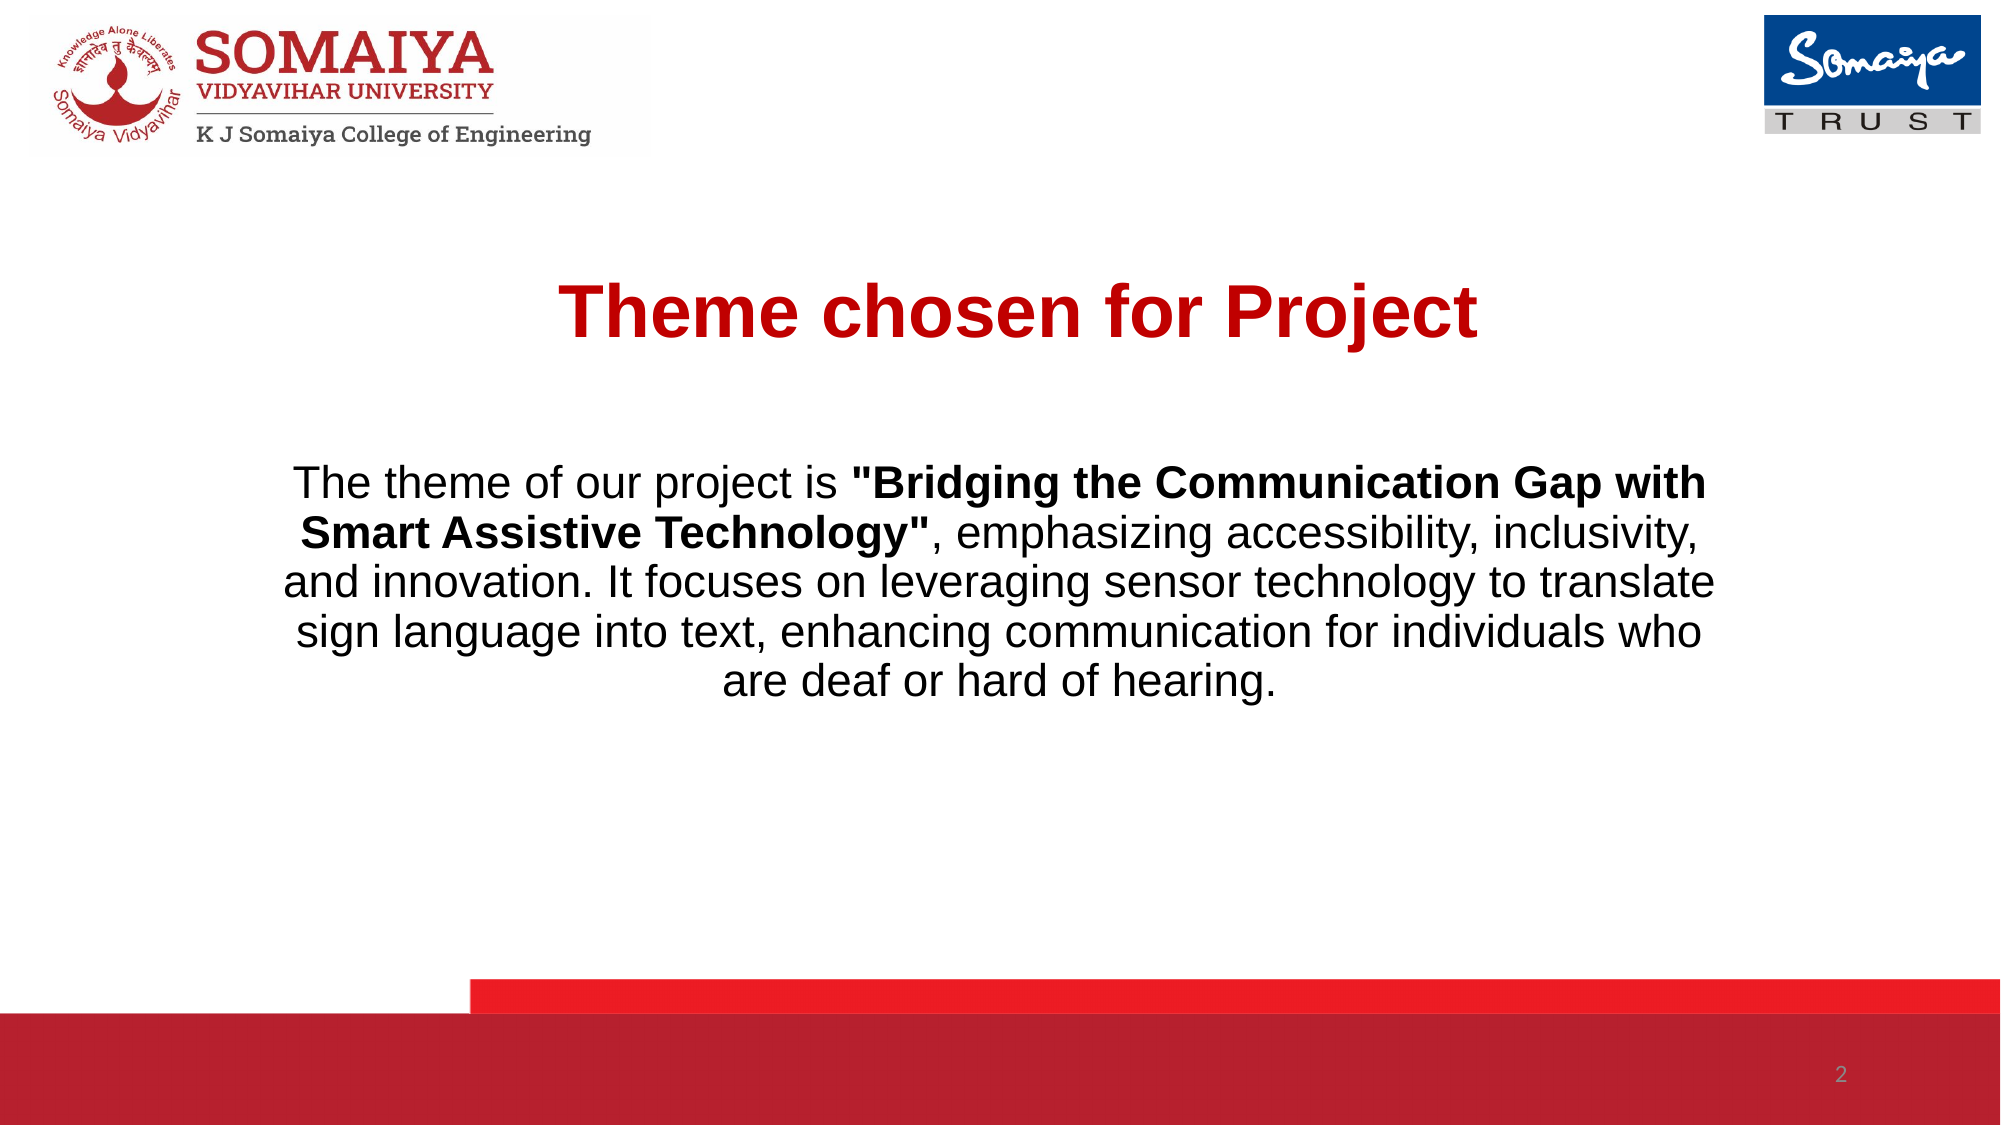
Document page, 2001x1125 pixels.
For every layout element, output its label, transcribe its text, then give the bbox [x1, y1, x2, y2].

picture [1764, 15, 1981, 134]
slide_number ‹#› [1412, 1042, 1863, 1103]
picture [0, 980, 2000, 1125]
title Theme chosen for Project [279, 217, 1780, 362]
subtitle The theme of our project is "Bridging the Communication Gap with Smart Assistive Technology", emphasizing accessibility, inclusivity, and innovation. It focuses on leveraging sensor technology to translate sign language into text, enhancing communication for individuals who are deaf or hard of hearing. [249, 452, 1750, 724]
picture [29, 15, 651, 157]
